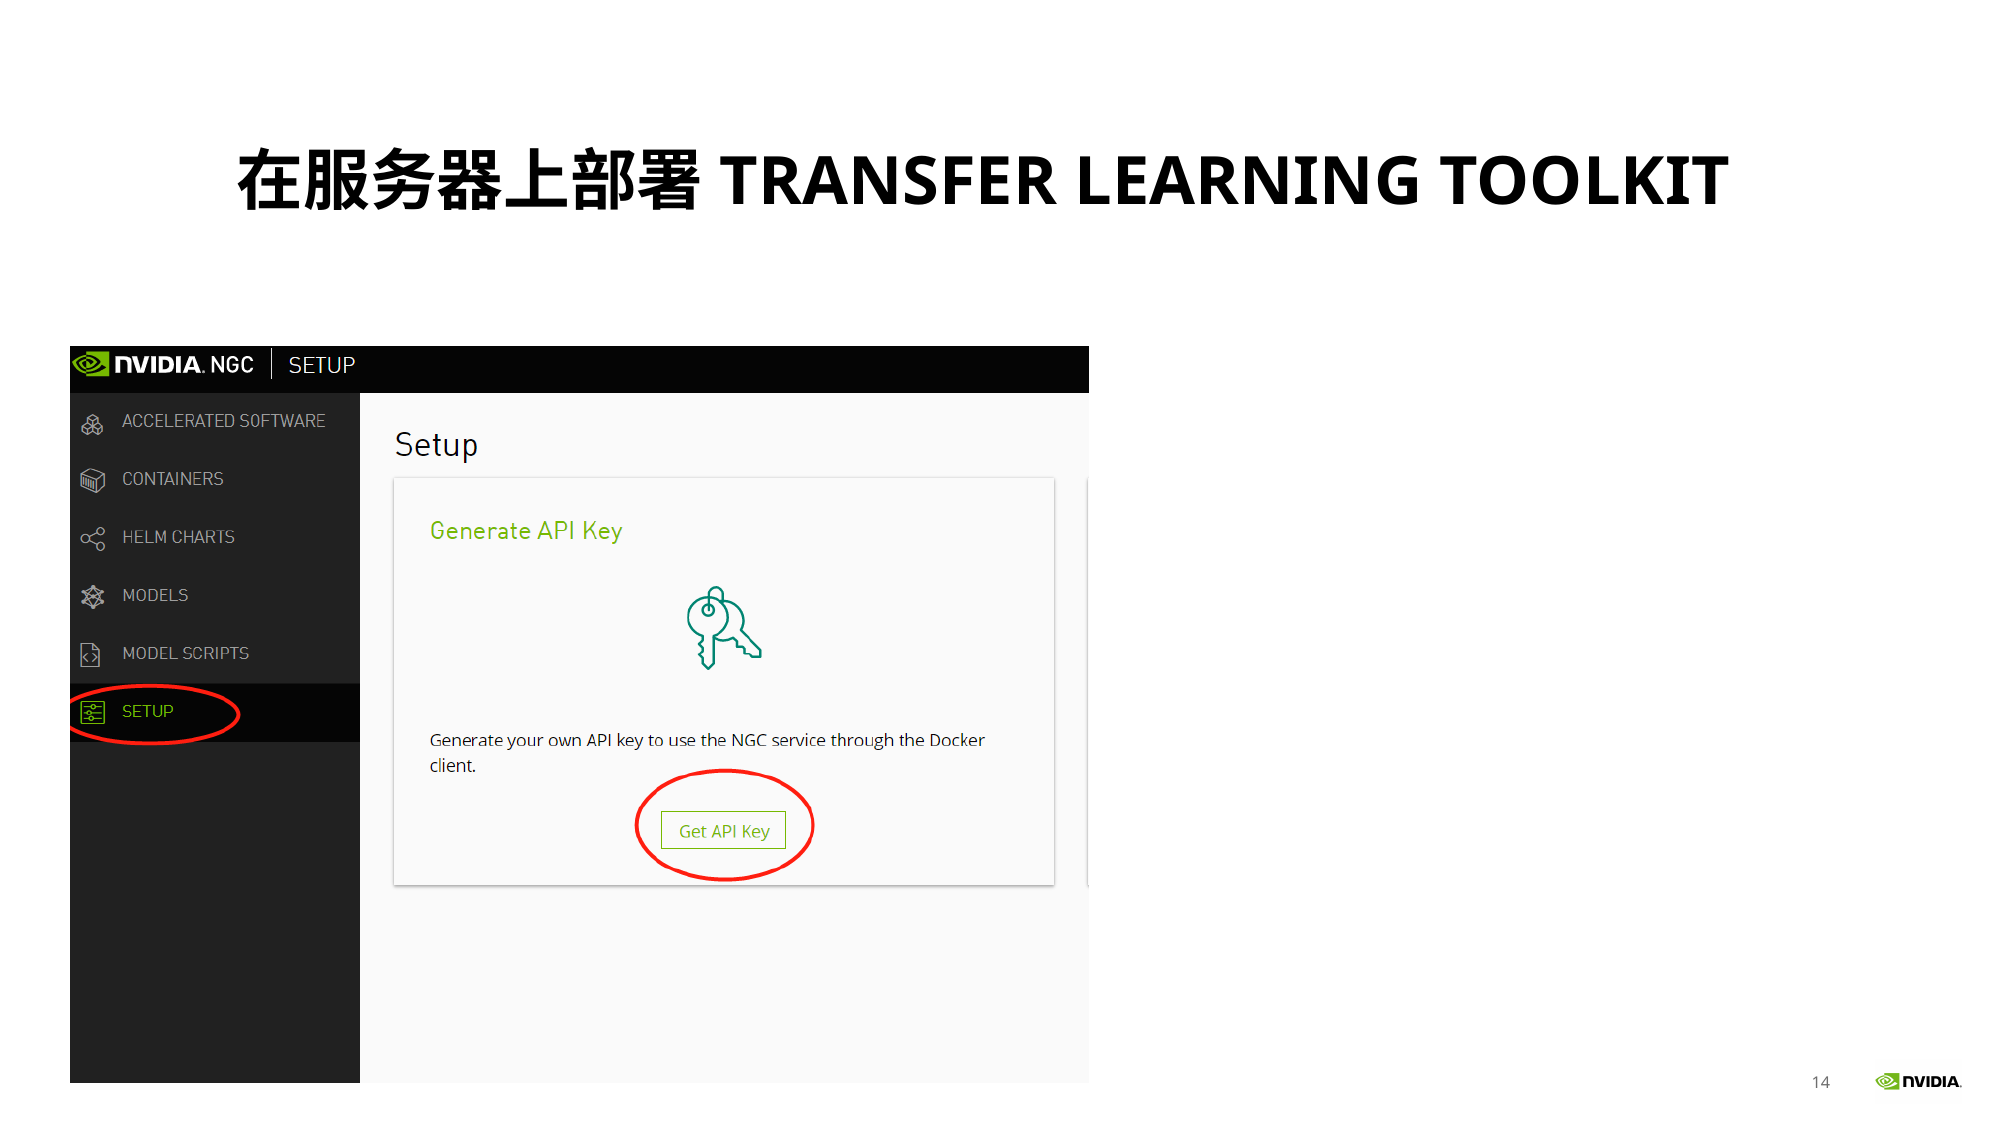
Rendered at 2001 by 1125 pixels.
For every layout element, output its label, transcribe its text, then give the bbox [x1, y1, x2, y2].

picture [70, 346, 1089, 1083]
picture [1875, 1059, 1962, 1104]
title 在服务器上部署Transfer Learning Toolkit [151, 117, 1817, 227]
